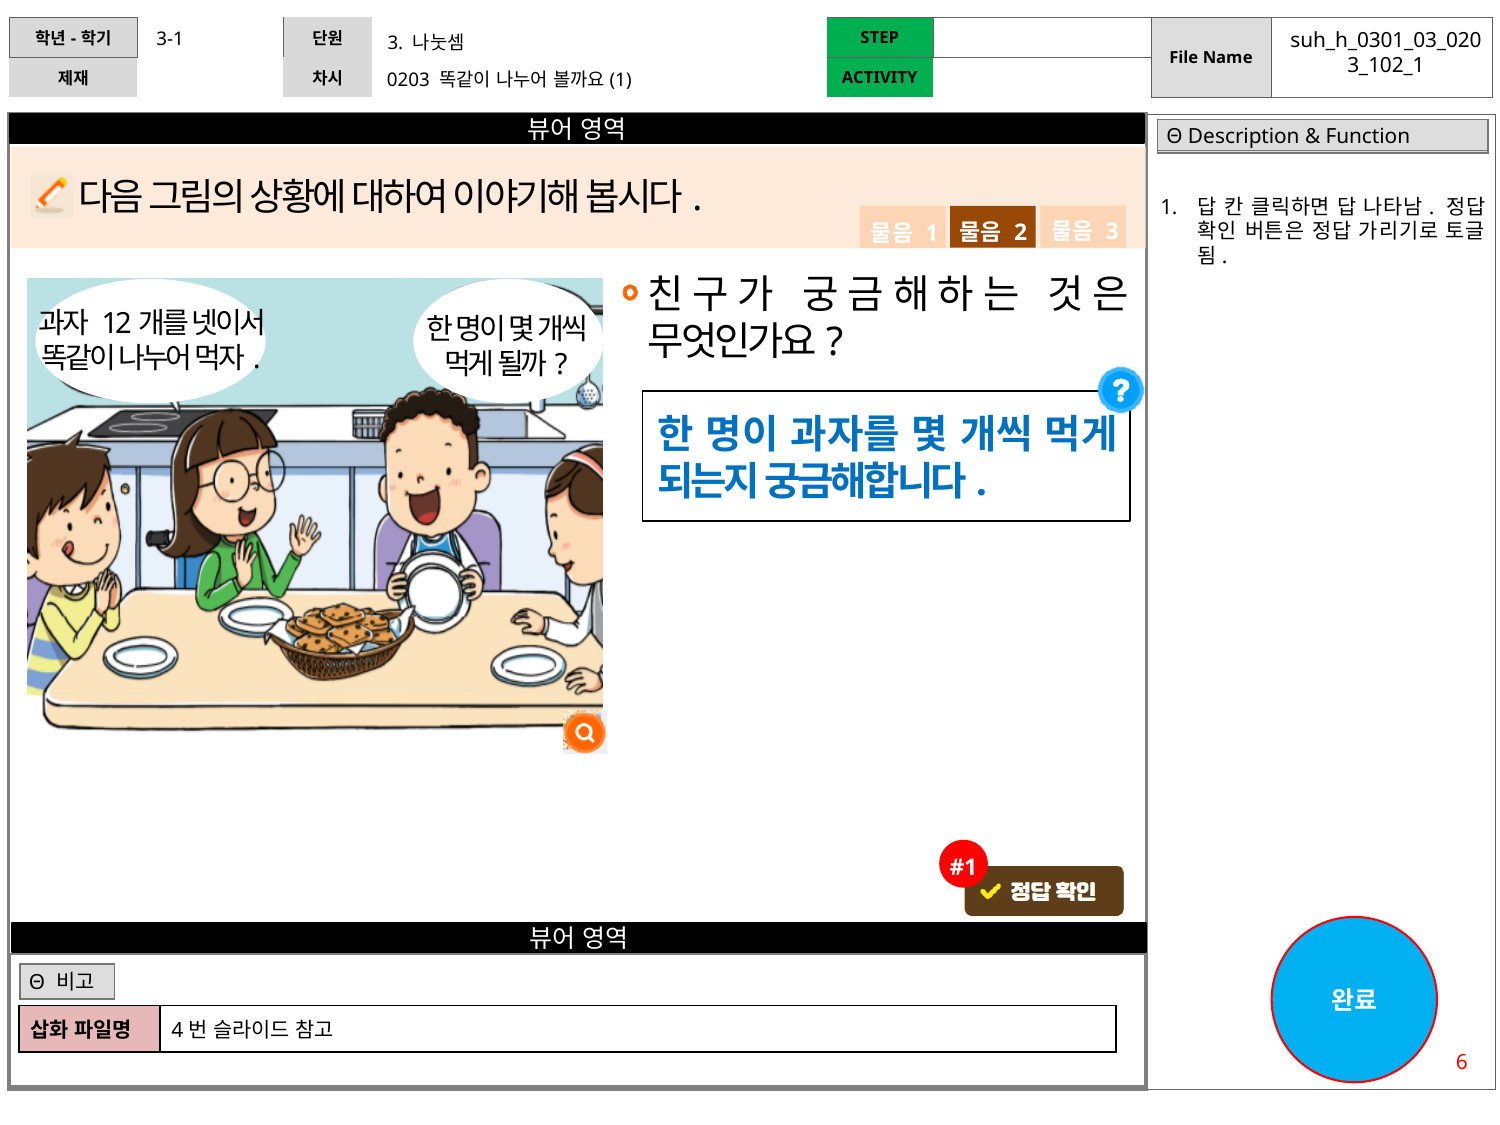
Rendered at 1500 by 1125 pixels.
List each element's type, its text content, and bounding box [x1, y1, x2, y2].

text_box 완료 [1269, 914, 1440, 1085]
text_box 3-1 [141, 18, 284, 55]
table_header 삽화 파일명 [20, 1006, 159, 1051]
picture [562, 710, 608, 754]
text_box suh_h_0301_03_0203_102_1 [1271, 18, 1500, 84]
text_box 0203 똑같이 나누어 볼까요(1) [372, 60, 821, 96]
text_box 다음 그림의 상황에 대하여 이야기해 봅시다. [63, 165, 1150, 225]
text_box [17, 278, 617, 761]
picture [31, 173, 73, 218]
text_box [9, 145, 1148, 251]
text_box 물음 2 [944, 196, 1047, 253]
text_box 물음 1 [856, 197, 966, 254]
picture [619, 281, 640, 303]
picture [963, 863, 1126, 918]
picture [1091, 361, 1152, 421]
text_box 친구가 궁금해하는 것은 무엇인가요? [633, 261, 1142, 371]
text_box 물음 3 [1036, 195, 1146, 252]
text_box 3. 나눗셈 [372, 23, 828, 48]
table_header Θ Description & Function [1158, 120, 1487, 150]
text_box #1 [937, 837, 990, 890]
text_box 한 명이 과자를 몇 개씩 먹게 되는지 궁금해합니다. [642, 390, 1131, 522]
table_header 4번 슬라이드 참고 [161, 1006, 1115, 1051]
text_box 답 칸 클릭하면 답 나타남. 정답 확인 버튼은 정답 가리기로 토글 됨. [1145, 160, 1500, 301]
